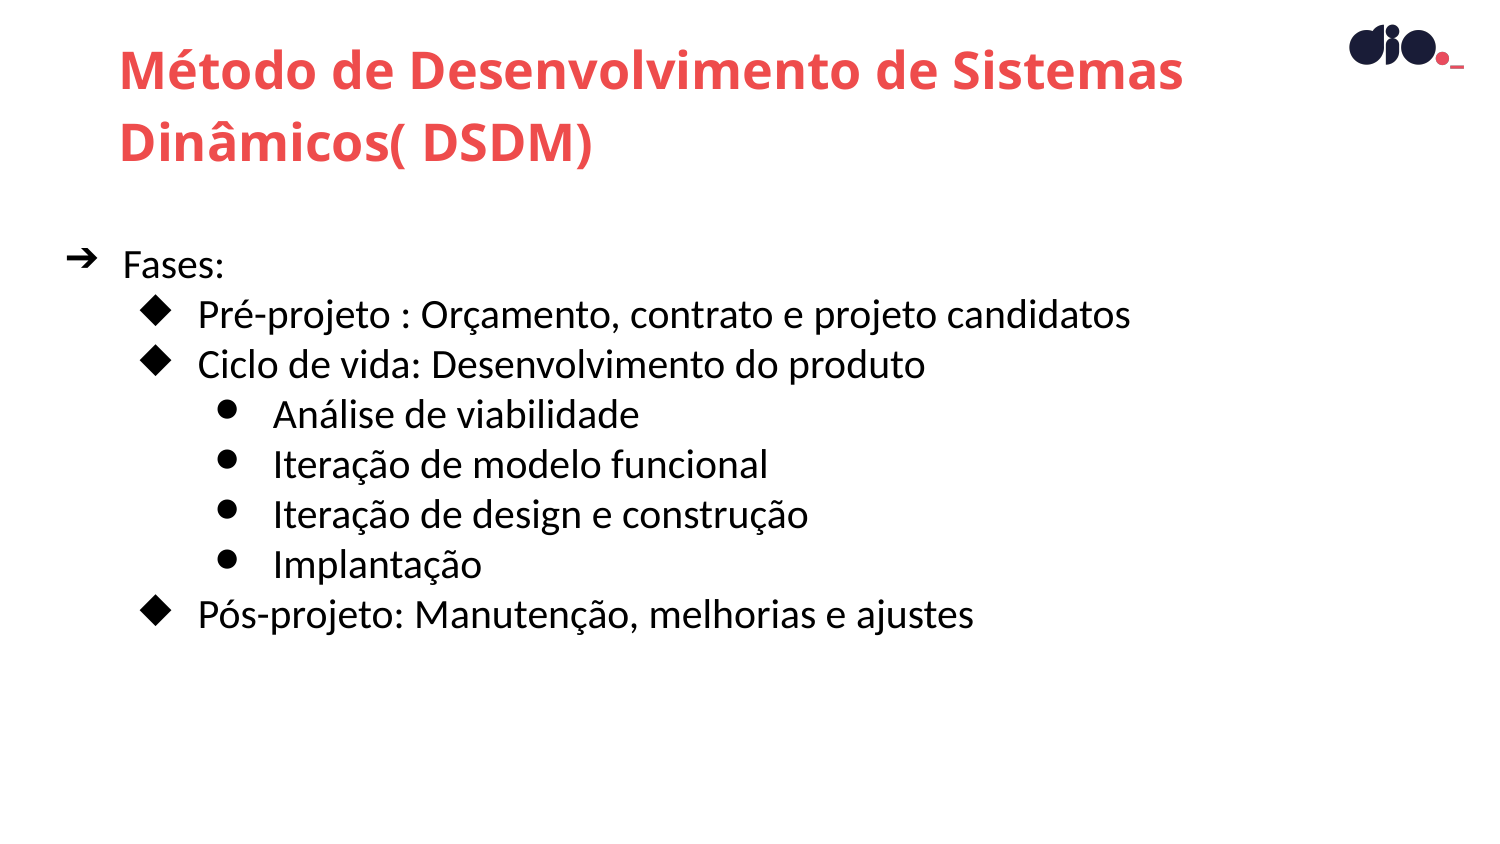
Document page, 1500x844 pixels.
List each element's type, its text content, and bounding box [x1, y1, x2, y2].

text_box Método de Desenvolvimento de Sistemas Dinâmicos( DSDM) [103, 30, 1423, 170]
picture [1334, 15, 1474, 78]
text_box Fases: Pré-projeto : Orçamento, contrato e projeto candidatos Ciclo de vida: Desenvolvimento do produto Análise de viabilidade Iteração de modelo funcional Iteração de design e construção Implantação Pós-projeto: Manutenção, melhorias e ajustes [32, 221, 1443, 776]
